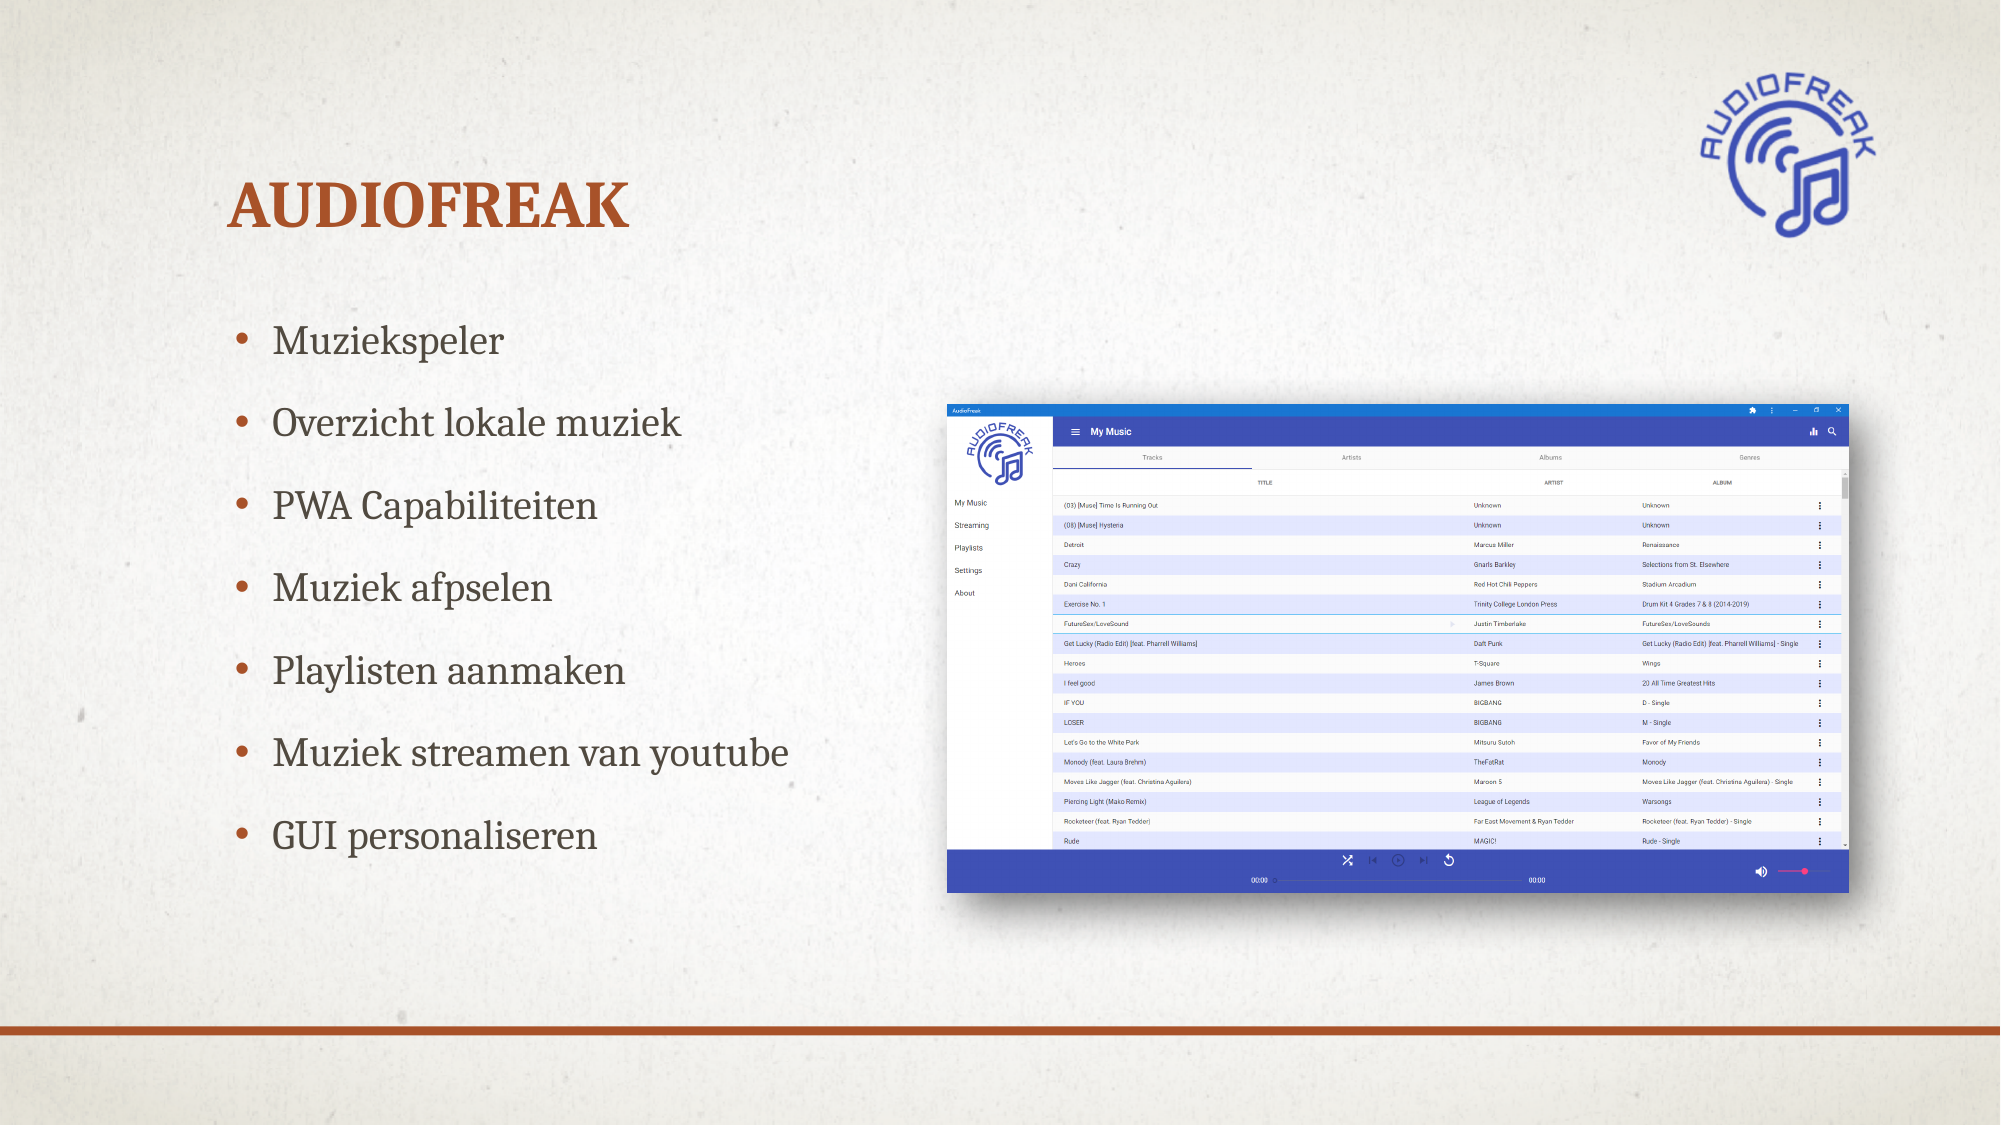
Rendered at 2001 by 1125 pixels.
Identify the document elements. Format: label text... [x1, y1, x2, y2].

list Muziekspeler Overzicht lokale muziek PWA Capabiliteiten Muziek afpselen Playlisten aanmaken Muziek streamen van youtube GUI personaliseren [212, 310, 1788, 986]
picture [0, 0, 2001, 1125]
title AudioFreak [212, 62, 1788, 250]
